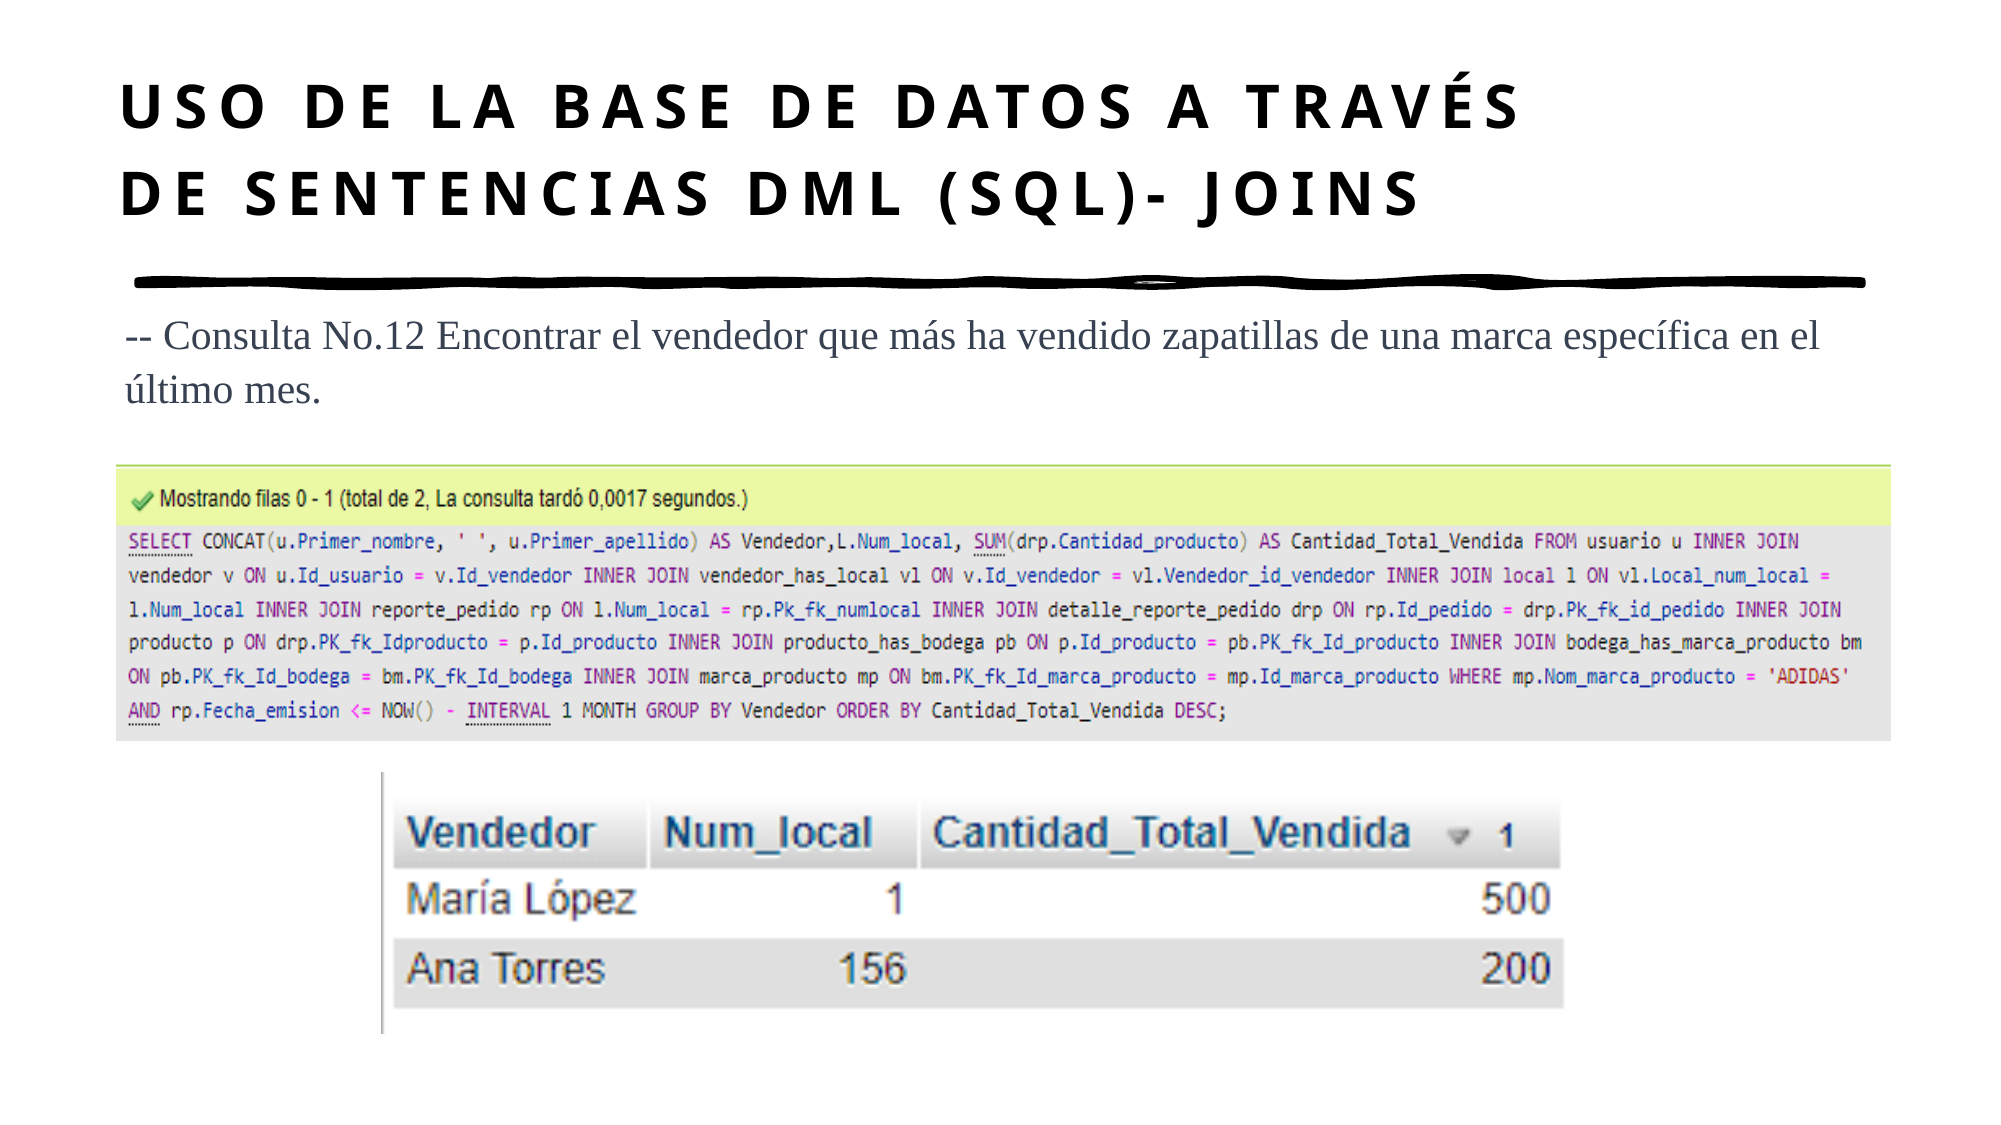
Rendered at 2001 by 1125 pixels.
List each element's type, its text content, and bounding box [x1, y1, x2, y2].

text_box USO DE LA BASE DE DATOS A TRAVÉS DE SENTENCIAS DML (SQL)- JOINS [103, 17, 1750, 235]
picture [381, 772, 1586, 1034]
picture [116, 448, 1891, 741]
list -- Consulta No.12 Encontrar el vendedor que más ha vendido zapatillas de una marca específica en el último mes. [109, 294, 1860, 531]
